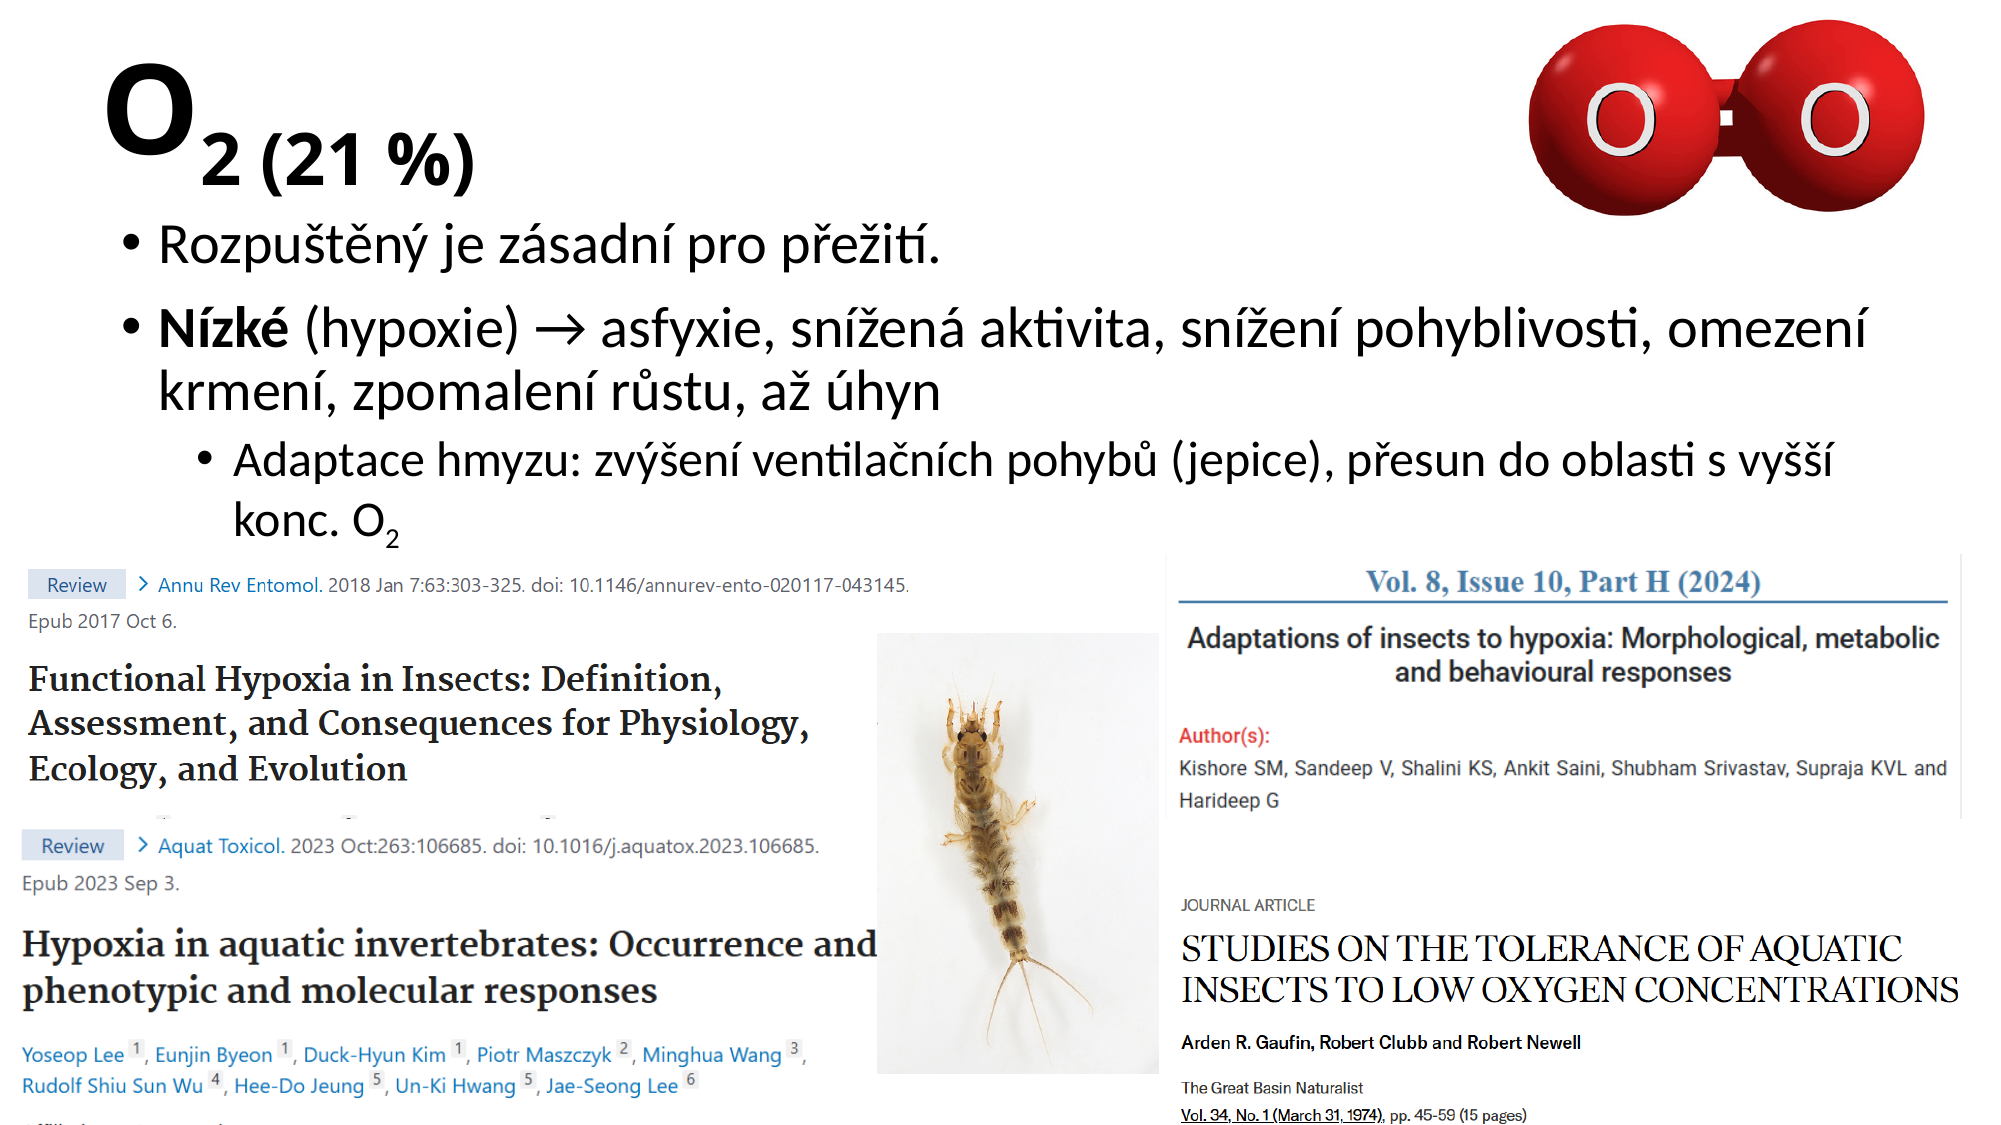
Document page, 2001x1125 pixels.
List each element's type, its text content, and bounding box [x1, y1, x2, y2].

title O2 (21 %) [85, 0, 1445, 218]
picture [1445, 0, 2000, 242]
picture [1177, 894, 1968, 1125]
picture [1165, 554, 1968, 820]
picture [0, 562, 1159, 1125]
list Rozpuštěný je zásadní pro přežití. Nízké (hypoxie) → asfyxie, snížená aktivita, snížení pohyblivosti, omezení krmení, zpomalení růstu, až úhyn Adaptace hmyzu: zvýšení ventilačních pohybů (jepice), přesun do oblasti s vyšší konc. O2 [106, 205, 1935, 920]
